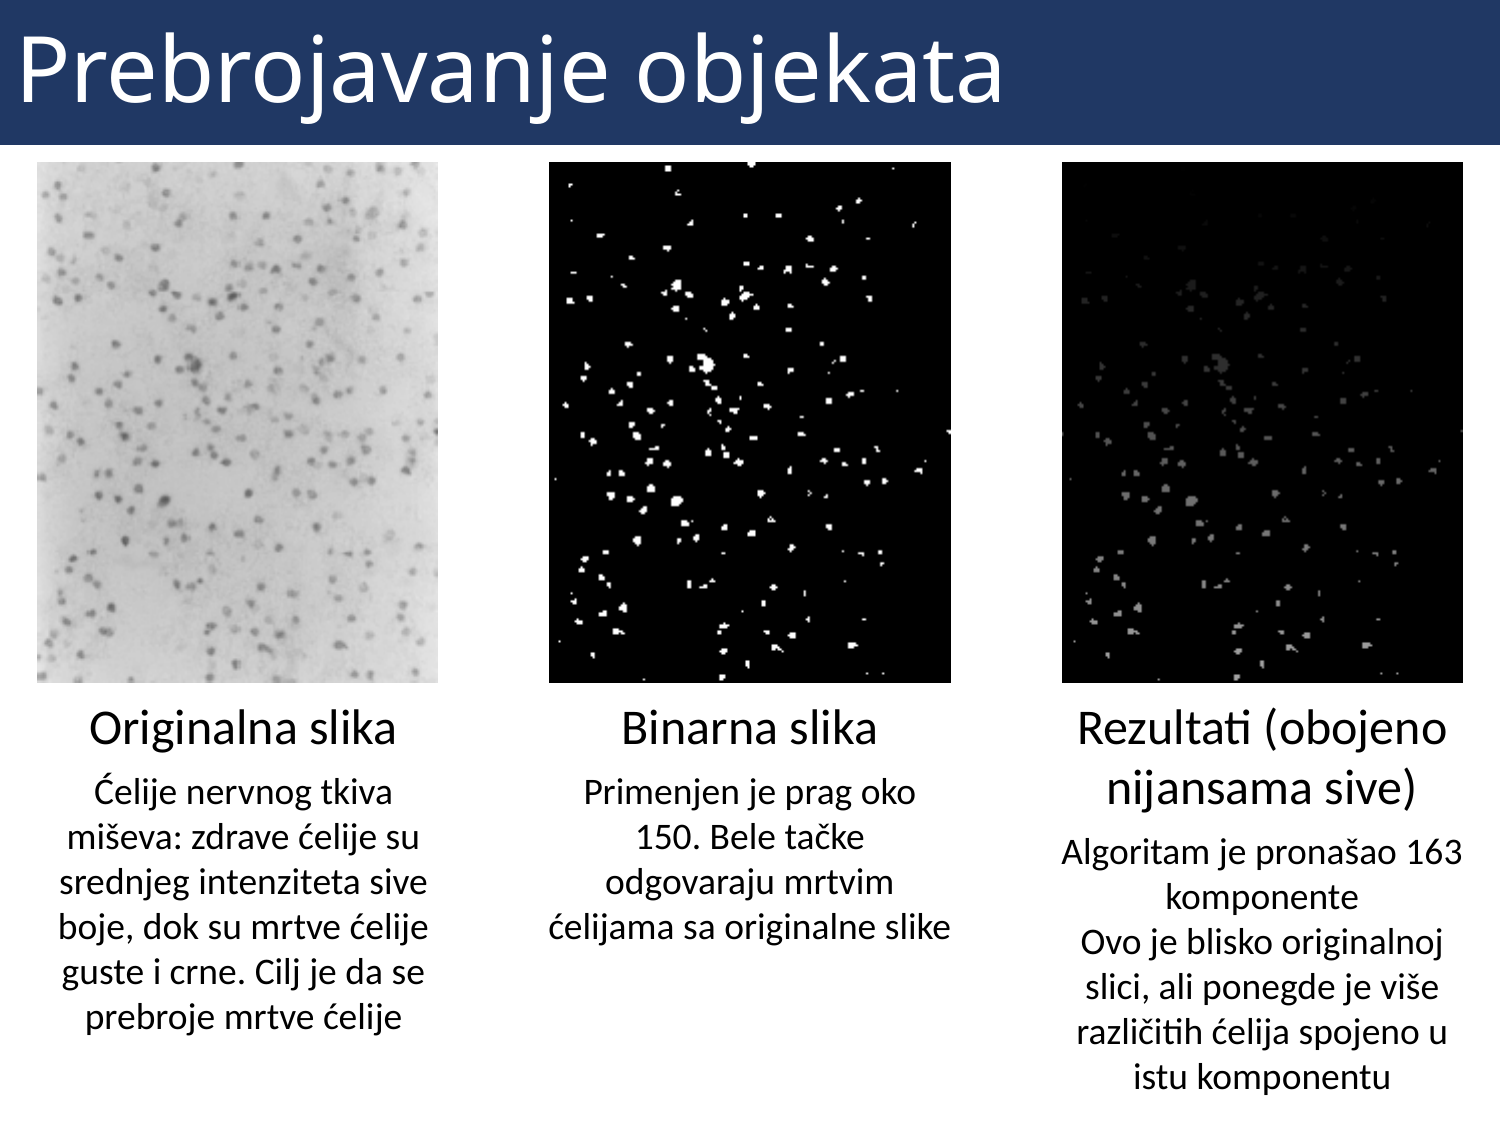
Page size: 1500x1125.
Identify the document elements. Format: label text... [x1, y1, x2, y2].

text_box Rezultati (obojeno nijansama sive) Algoritam je pronašao 163 komponente Ovo je blisko originalnoj slici, ali ponegde je više različitih ćelija spojeno u istu komponentu [1043, 687, 1481, 1105]
text_box Originalna slika Ćelije nervnog tkiva miševa: zdrave ćelije su srednjeg intenziteta sive boje, dok su mrtve ćelije guste i crne. Cilj je da se prebroje mrtve ćelije [24, 687, 463, 1045]
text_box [531, 162, 969, 958]
title Prebrojavanje objekata [0, 0, 1500, 145]
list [37, 162, 438, 683]
picture [1062, 162, 1463, 683]
